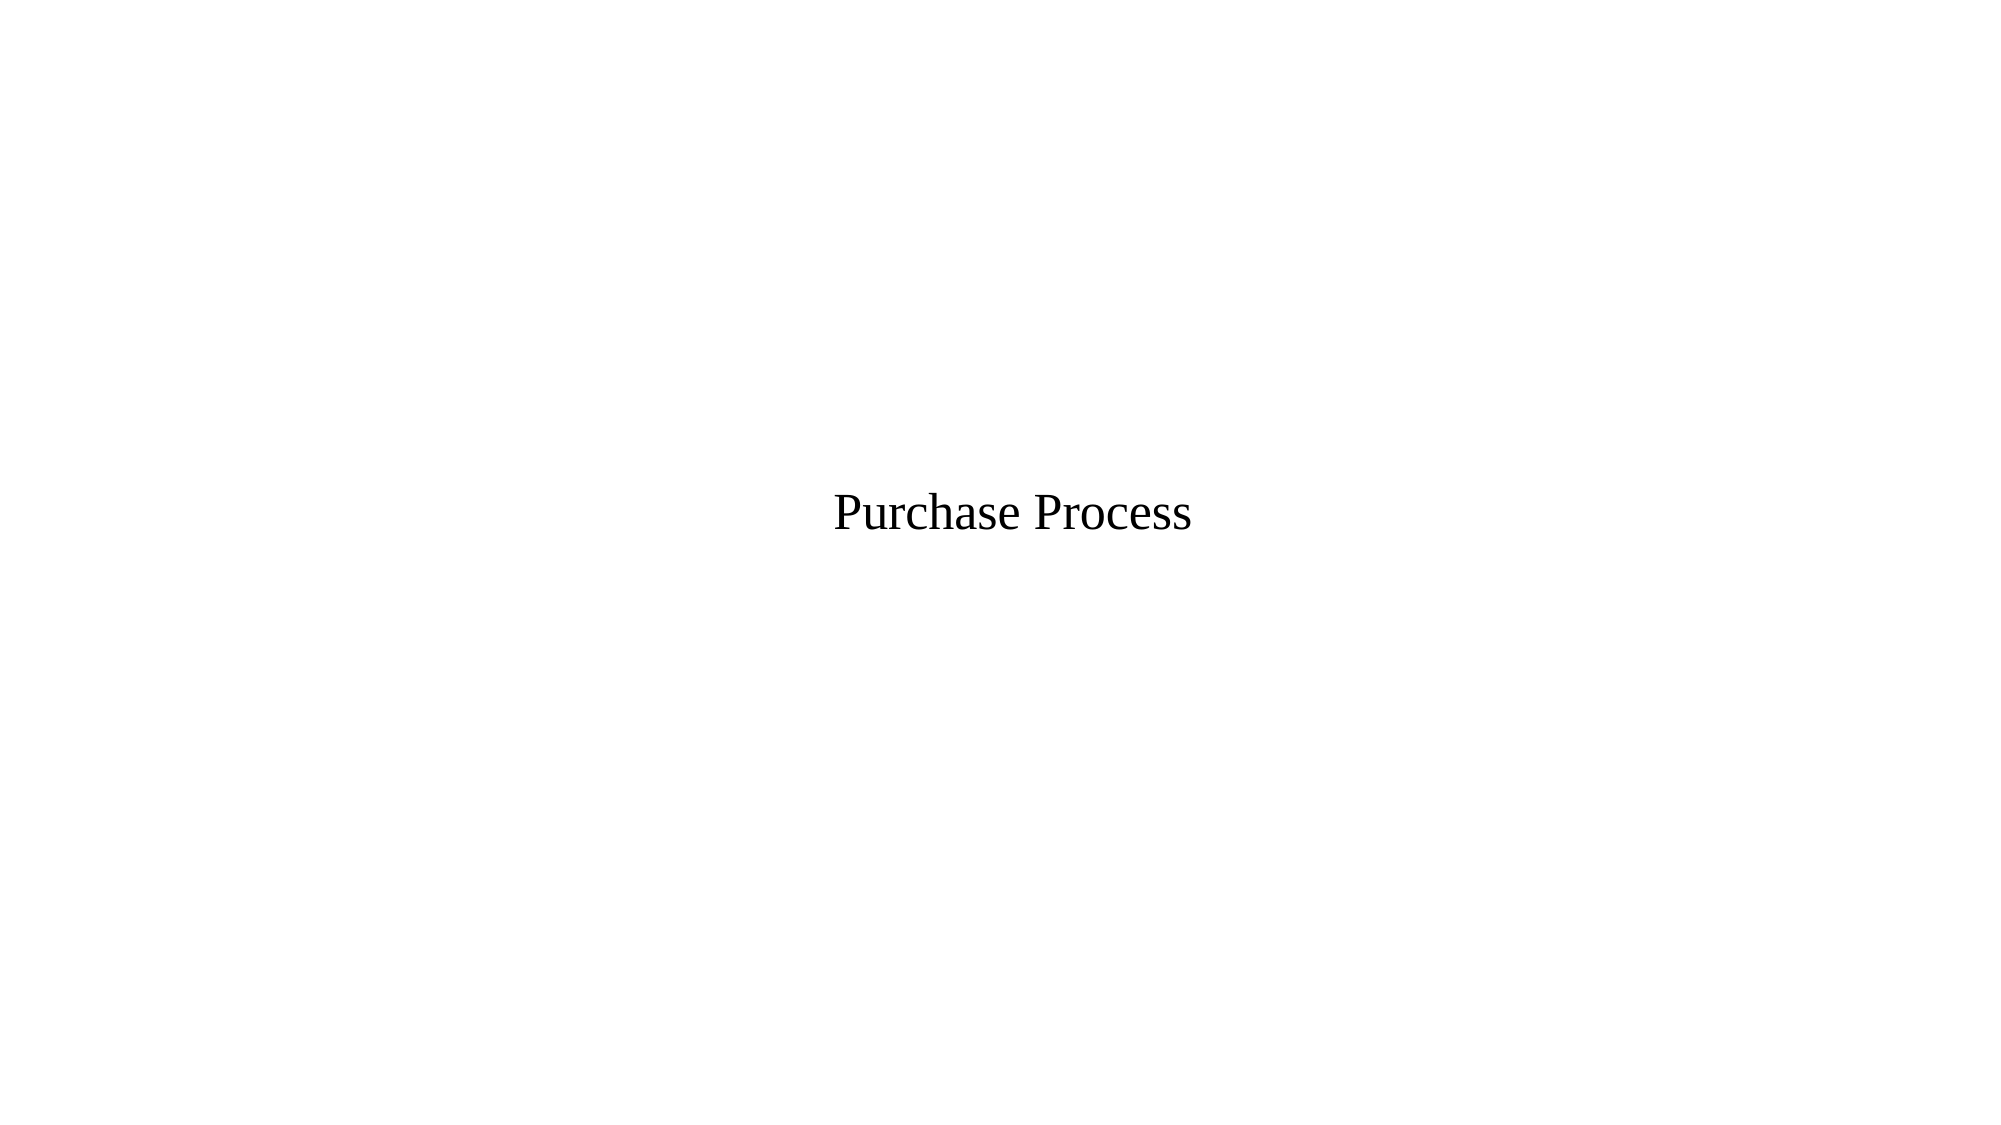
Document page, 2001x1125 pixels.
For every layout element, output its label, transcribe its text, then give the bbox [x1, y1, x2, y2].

text_box Purchase Process [818, 470, 1208, 548]
